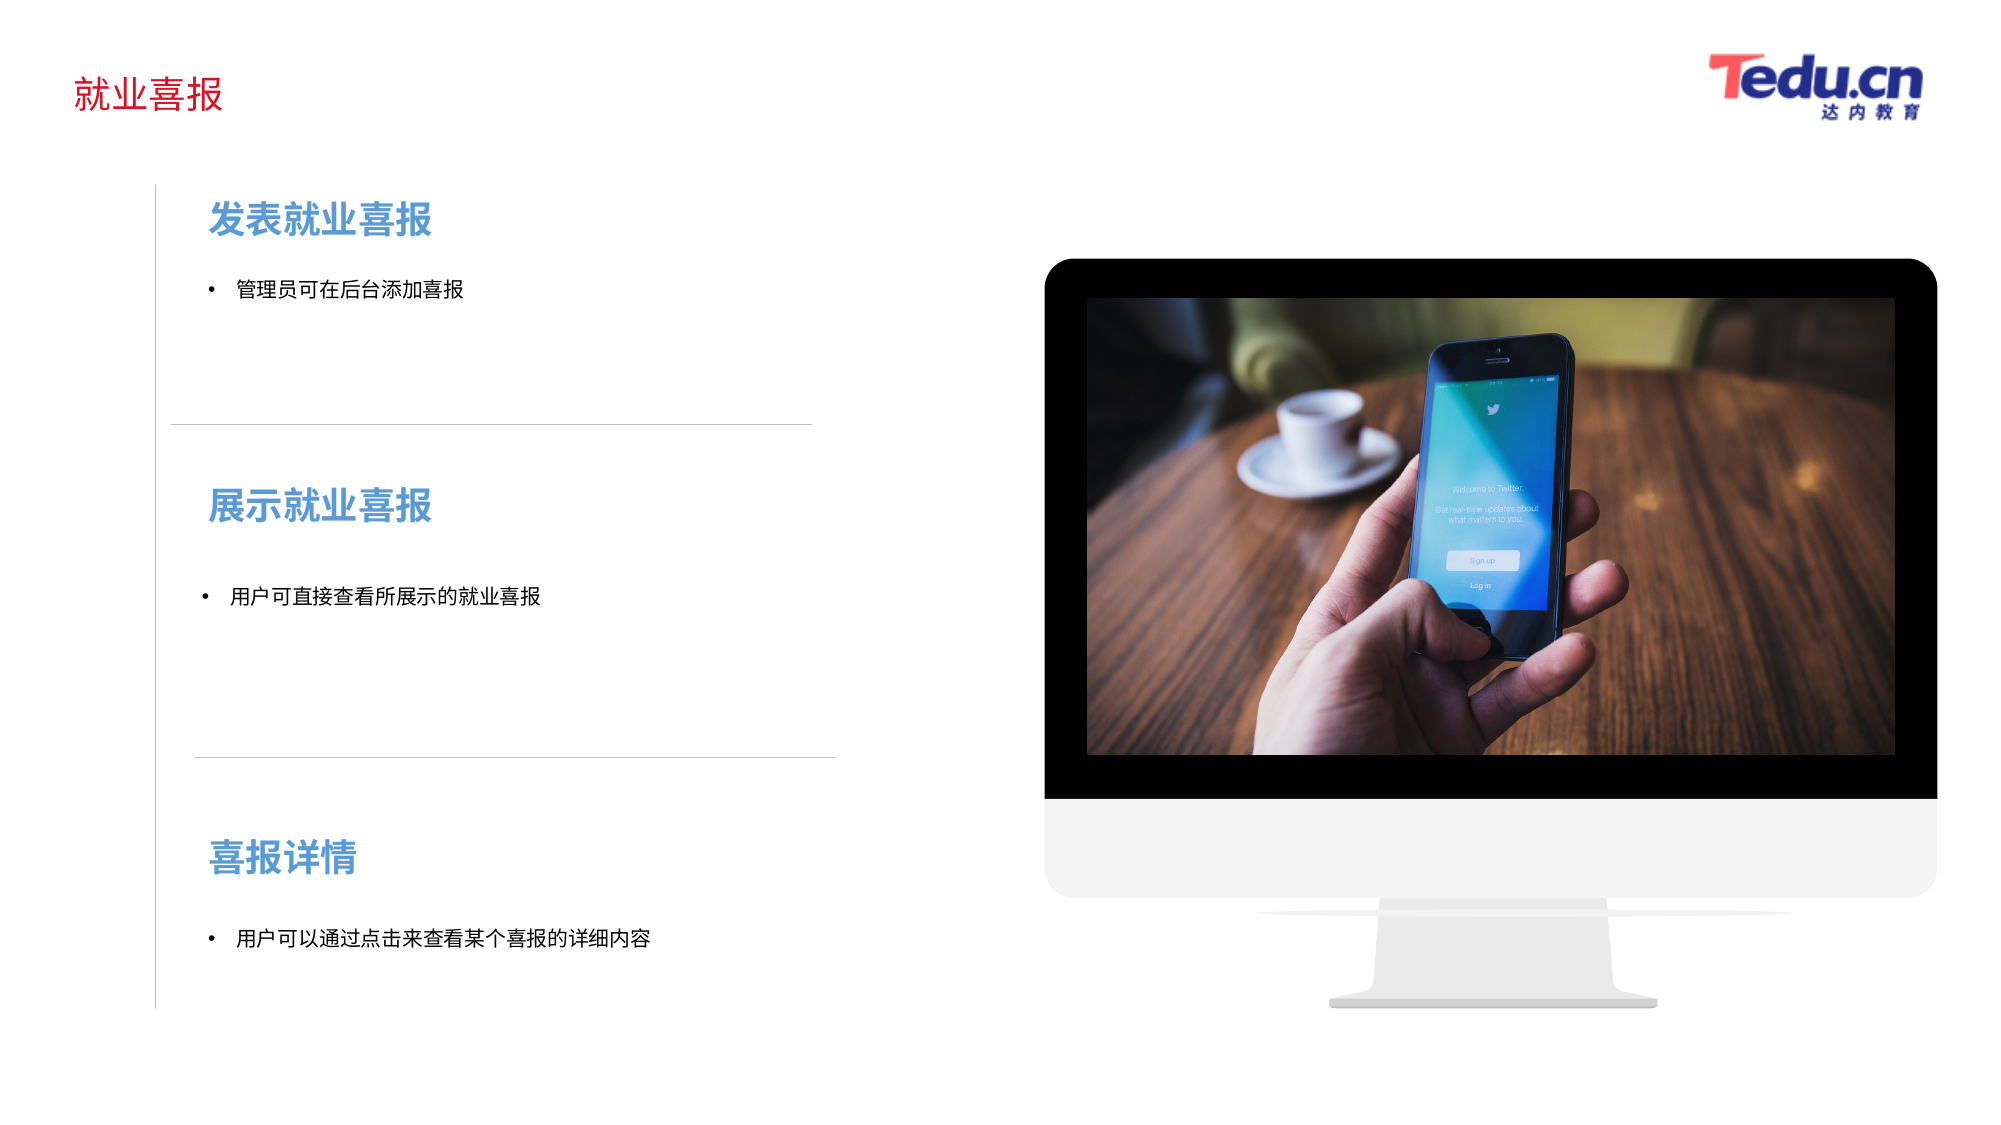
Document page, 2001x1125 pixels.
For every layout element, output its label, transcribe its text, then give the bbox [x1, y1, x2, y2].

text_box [1044, 258, 1938, 1009]
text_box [193, 188, 850, 356]
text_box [193, 826, 850, 1006]
picture [1697, 51, 1934, 122]
text_box 就业喜报 [59, 63, 239, 124]
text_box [187, 474, 850, 664]
